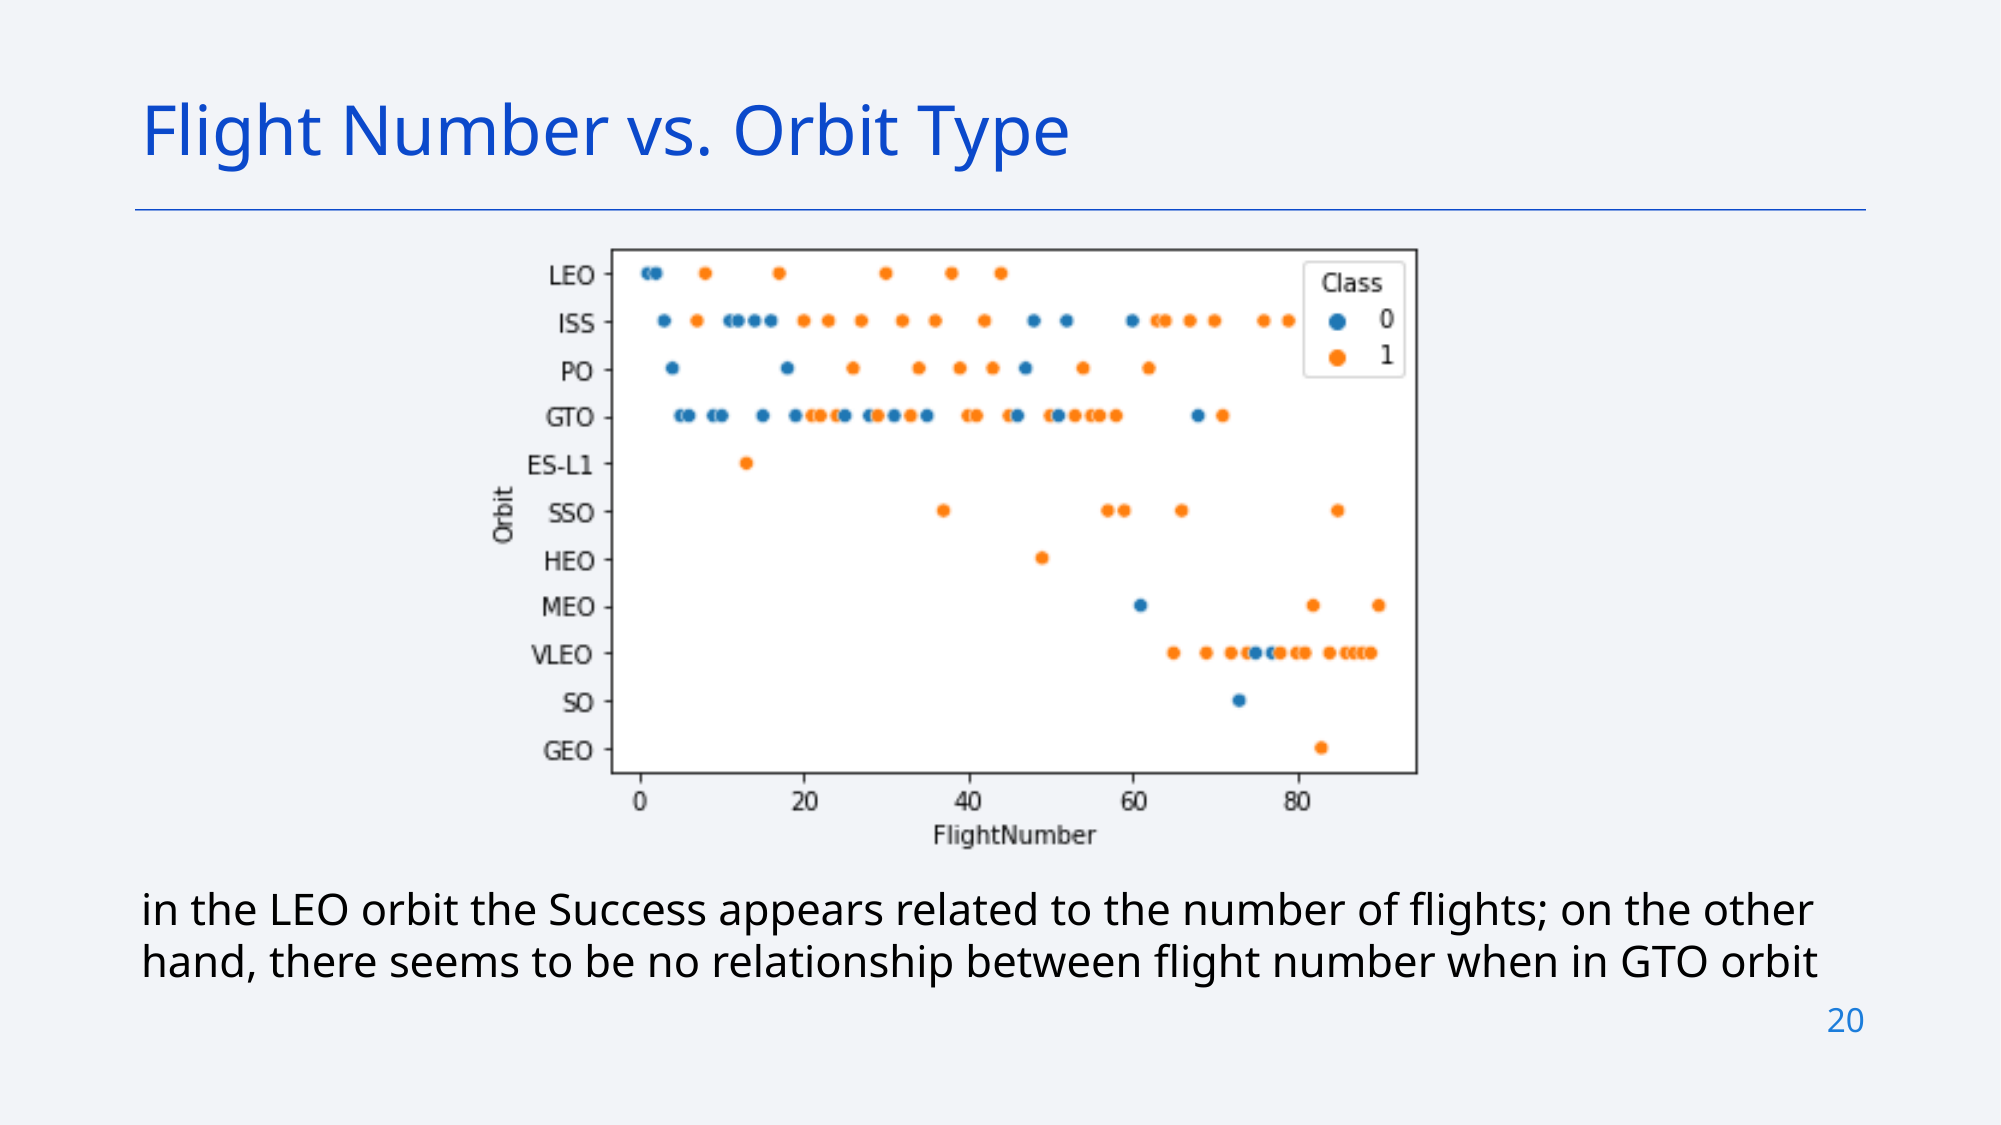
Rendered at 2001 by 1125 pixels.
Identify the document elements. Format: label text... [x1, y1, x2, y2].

text_box Flight Number vs. Orbit Type [126, 88, 1852, 179]
text_box in the LEO orbit the Success appears related to the number of flights; on the other hand, there seems to be no relationship between flight number when in GTO orbit [126, 874, 1852, 1000]
text_box 19 [1429, 988, 1880, 1055]
picture [0, 0, 2001, 1125]
